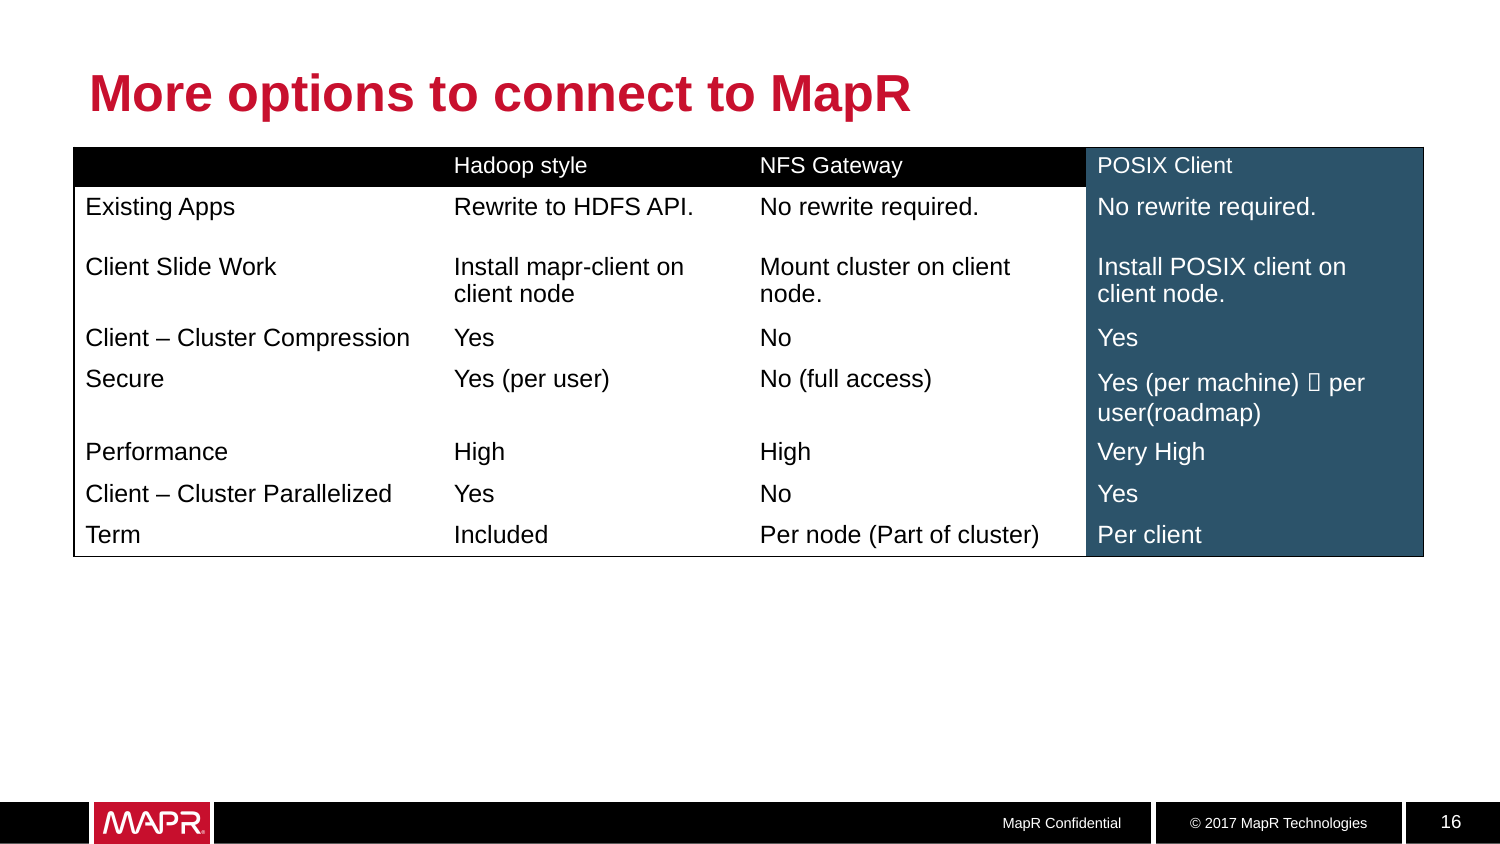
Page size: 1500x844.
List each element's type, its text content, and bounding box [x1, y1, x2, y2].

table_header [75, 148, 443, 187]
table_cell Existing Apps [75, 187, 443, 247]
table_cell No rewrite required. [749, 187, 1086, 247]
table_cell High [443, 433, 749, 474]
table_header NFS Gateway [749, 148, 1086, 187]
table_cell Client – Cluster Compression [75, 318, 443, 359]
table_cell High [749, 433, 1086, 474]
table_cell Per node (Part of cluster) [749, 515, 1086, 556]
table_header Hadoop style [443, 148, 749, 187]
table_cell Yes (per machine)  per user(roadmap) [1086, 359, 1423, 433]
table_cell No rewrite required. [1086, 187, 1423, 247]
table_cell No [749, 474, 1086, 515]
table_cell Install mapr-client on client node [443, 247, 749, 318]
table_cell Install POSIX client on client node. [1086, 247, 1423, 318]
table_cell Mount cluster on client node. [749, 247, 1086, 318]
table_cell Performance [75, 433, 443, 474]
table_cell Per client [1086, 515, 1423, 556]
picture [94, 802, 210, 844]
table_cell Client Slide Work [75, 247, 443, 318]
table_cell Yes [1086, 318, 1423, 359]
table_cell Client – Cluster Parallelized [75, 474, 443, 515]
table_cell Very High [1086, 433, 1423, 474]
table_cell Yes (per user) [443, 359, 749, 433]
table_cell Yes [443, 474, 749, 515]
table_cell Term [75, 515, 443, 556]
table_cell Yes [1086, 474, 1423, 515]
title More options to connect to MapR [74, 33, 1382, 147]
table_cell Yes [443, 318, 749, 359]
table_cell Included [443, 515, 749, 556]
table_cell Rewrite to HDFS API. [443, 187, 749, 247]
table_header POSIX Client [1086, 148, 1423, 187]
table_cell Secure [75, 359, 443, 433]
table_cell No [749, 318, 1086, 359]
table_cell No (full access) [749, 359, 1086, 433]
